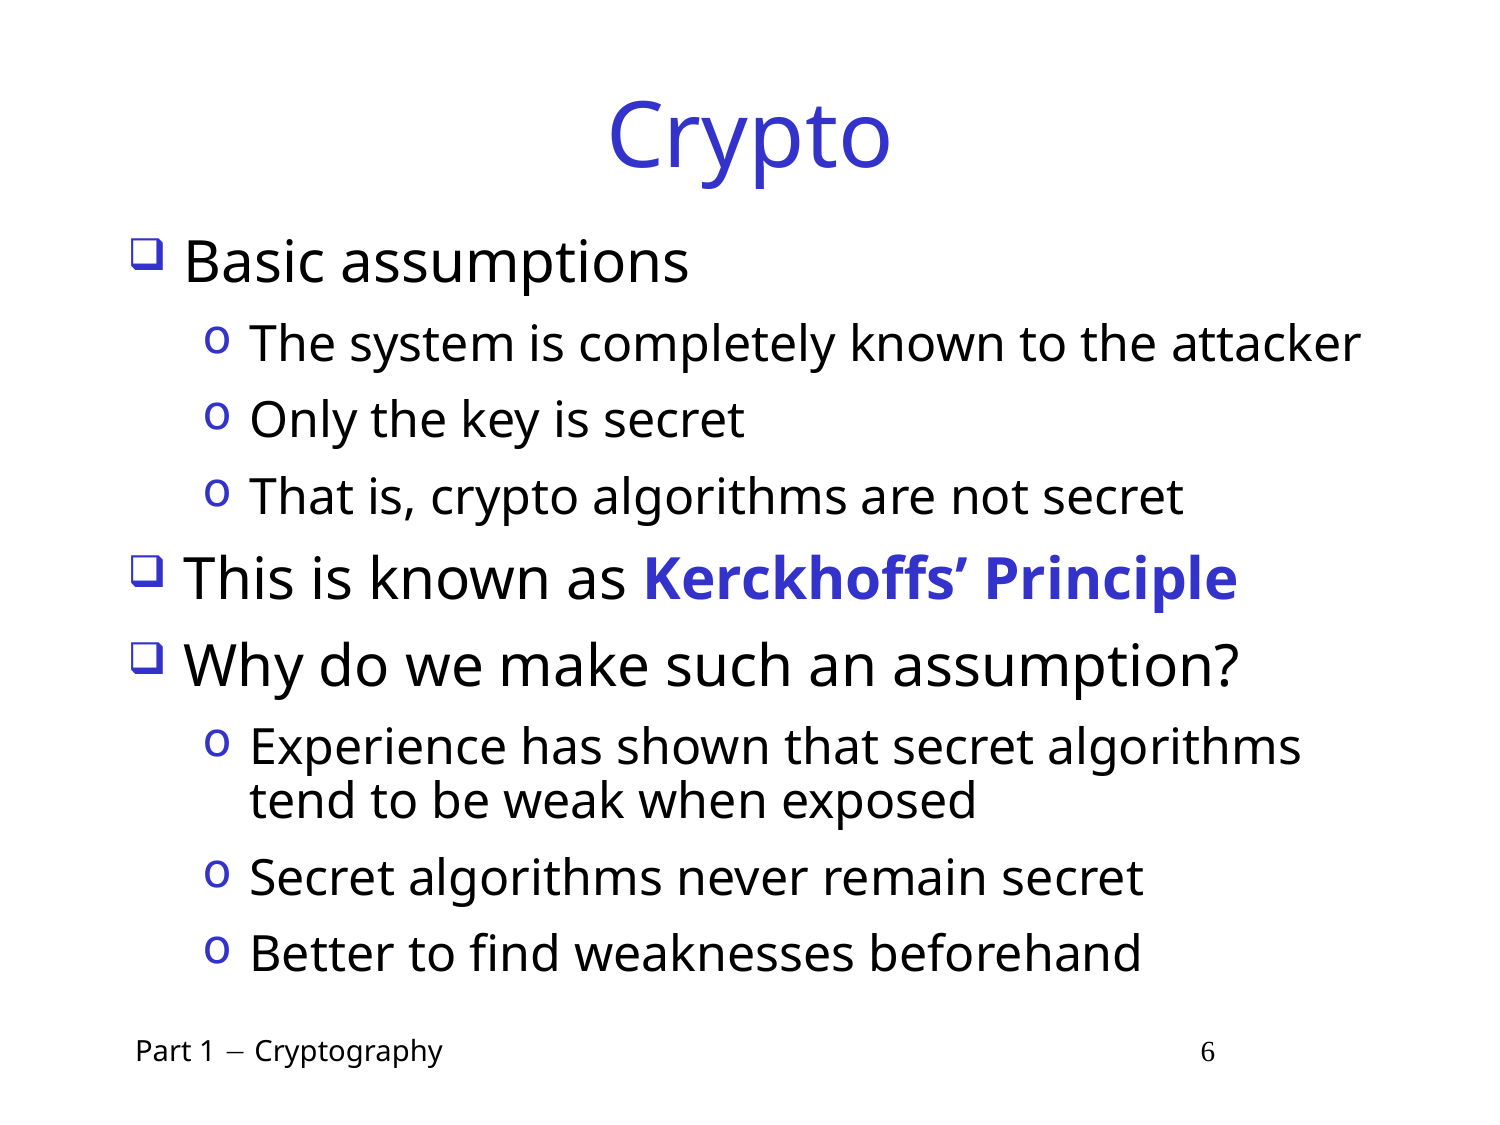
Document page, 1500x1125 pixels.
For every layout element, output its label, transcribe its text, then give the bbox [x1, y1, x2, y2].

footer Part 1  Cryptography 6 [112, 1024, 1401, 1101]
list Basic assumptions The system is completely known to the attacker Only the key is secret That is, crypto algorithms are not secret This is known as Kerckhoffs’ Principle Why do we make such an assumption? Experience has shown that secret algorithms tend to be weak when exposed Secret algorithms never remain secret Better to find weaknesses beforehand [112, 224, 1401, 1001]
title Crypto [112, 49, 1388, 213]
